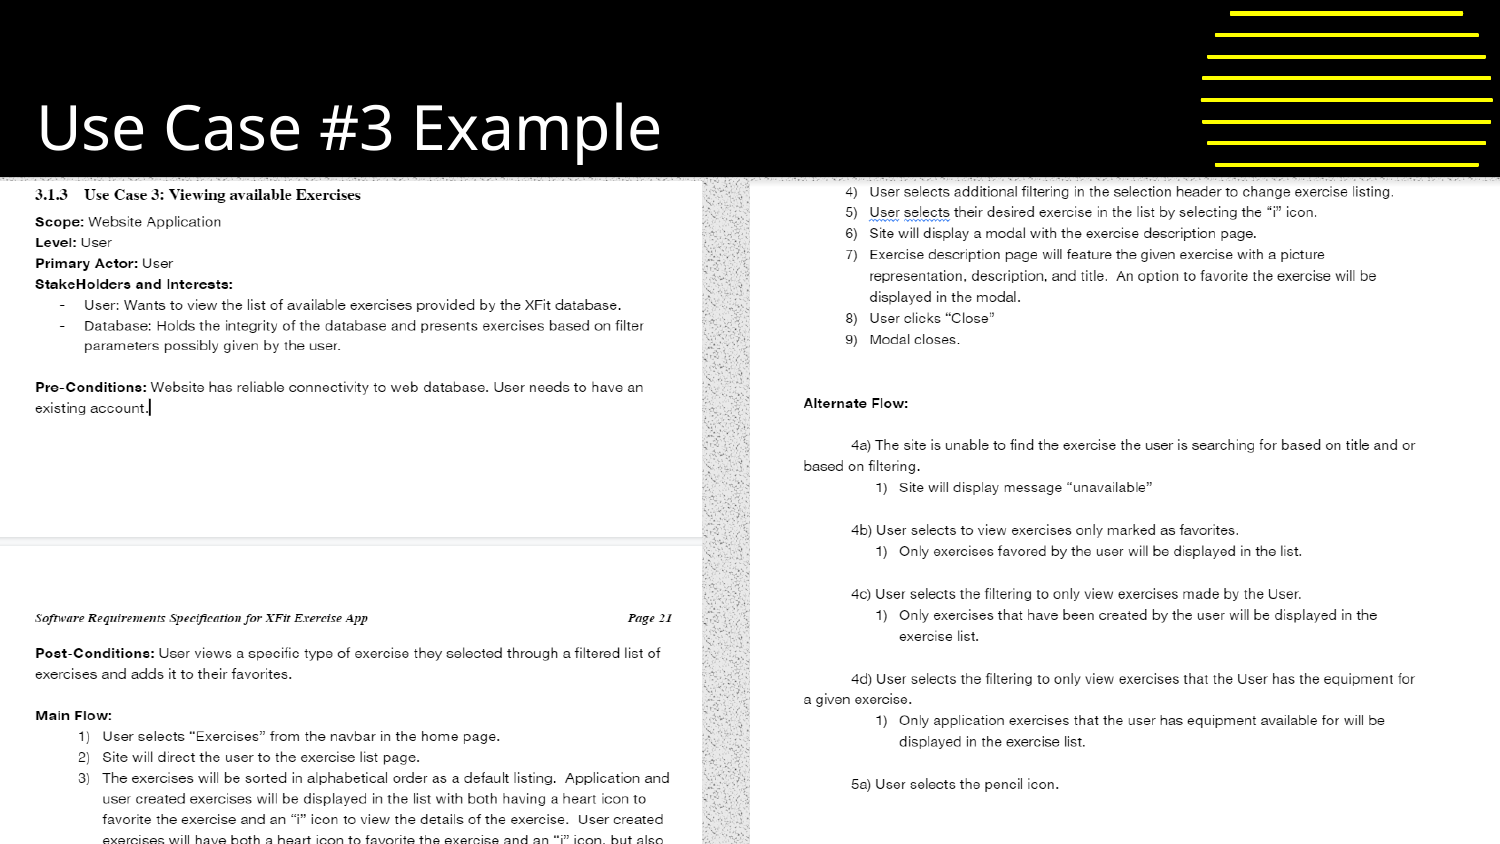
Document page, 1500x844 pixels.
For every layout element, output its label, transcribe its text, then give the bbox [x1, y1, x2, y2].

picture [0, 178, 1500, 844]
title Use Case #3 Example [21, 72, 1285, 167]
